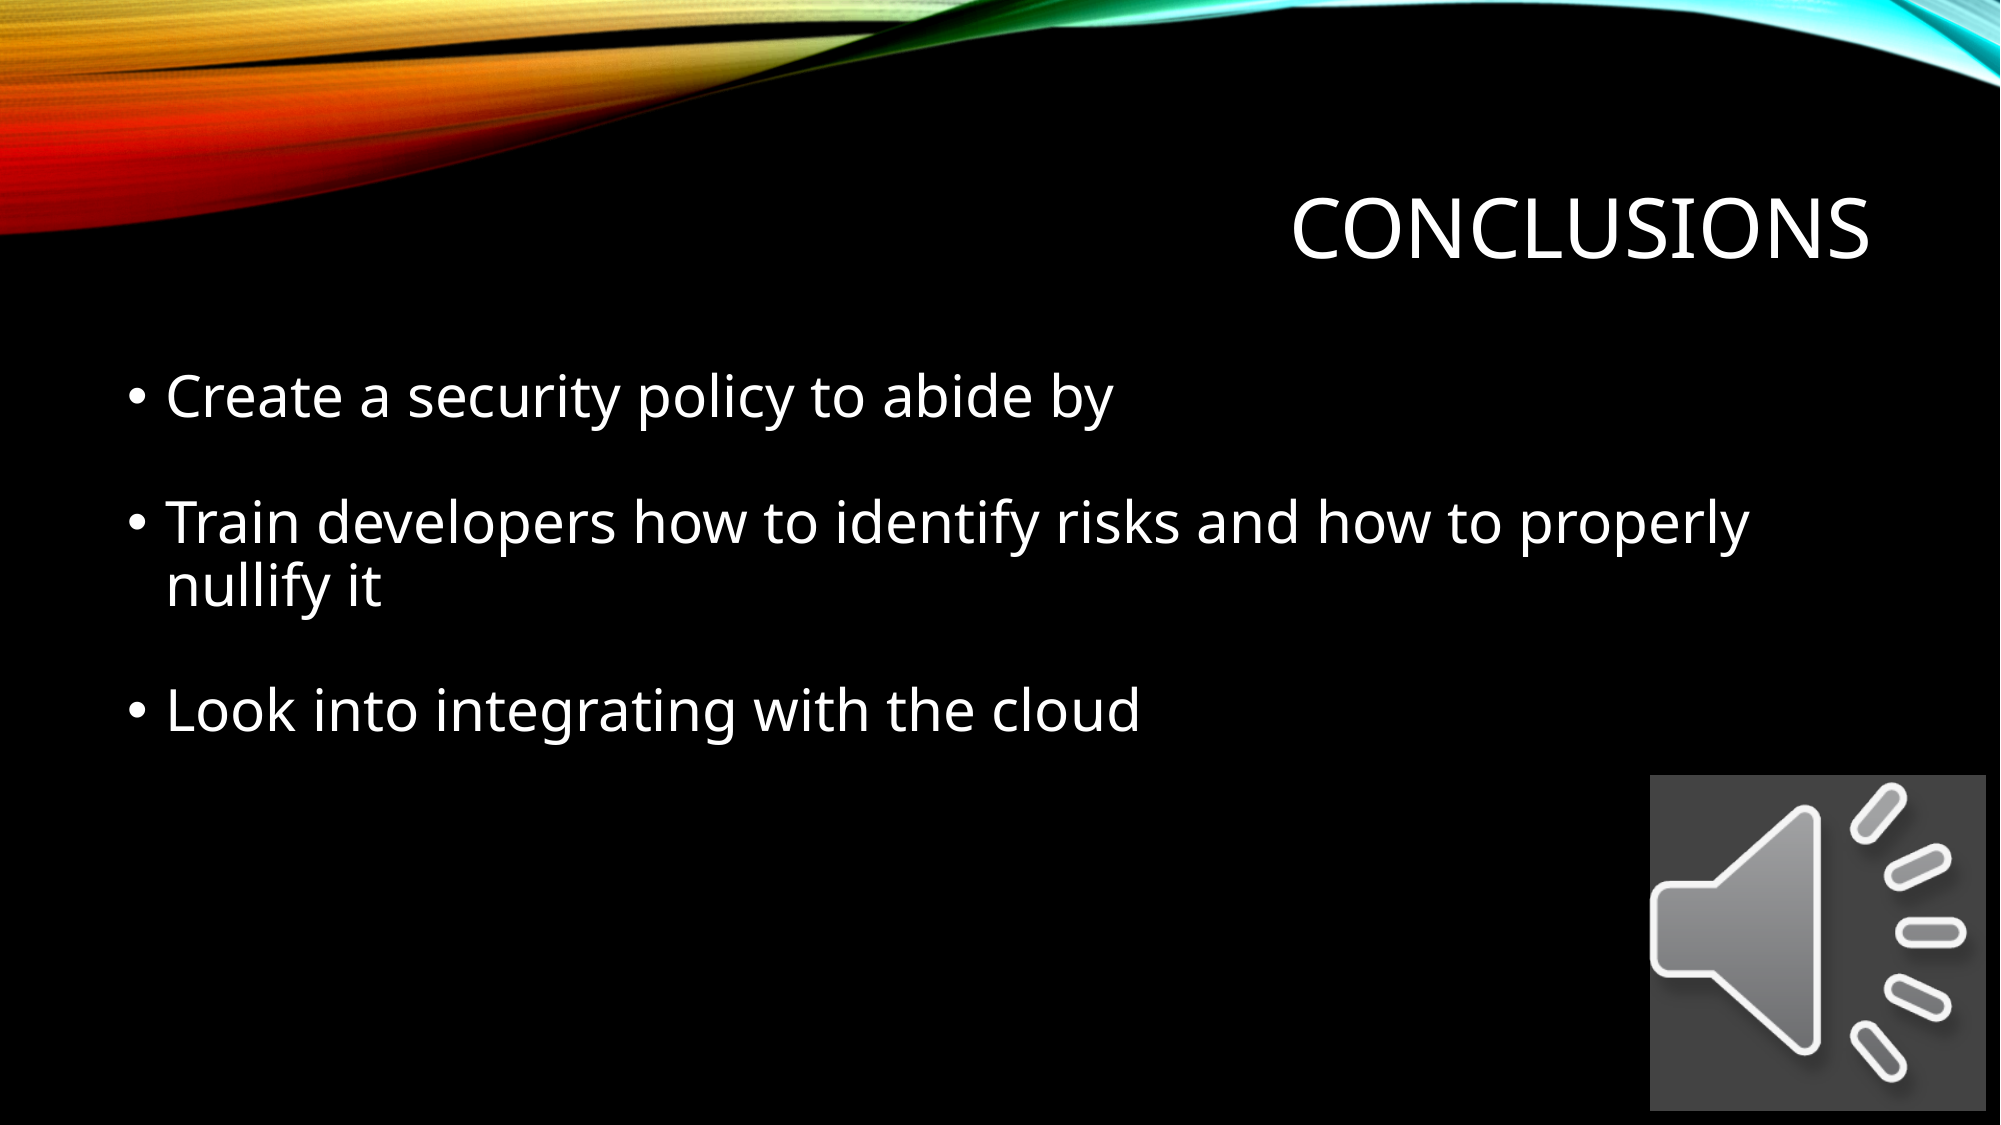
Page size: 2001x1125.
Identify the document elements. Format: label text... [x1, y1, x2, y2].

picture [1648, 773, 1987, 1112]
title CONCLUSIONS [474, 125, 1888, 338]
list Create a security policy to abide by Train developers how to identify risks and how to properly nullify it Look into integrating with the cloud [112, 360, 1888, 1021]
picture [0, 0, 2000, 237]
